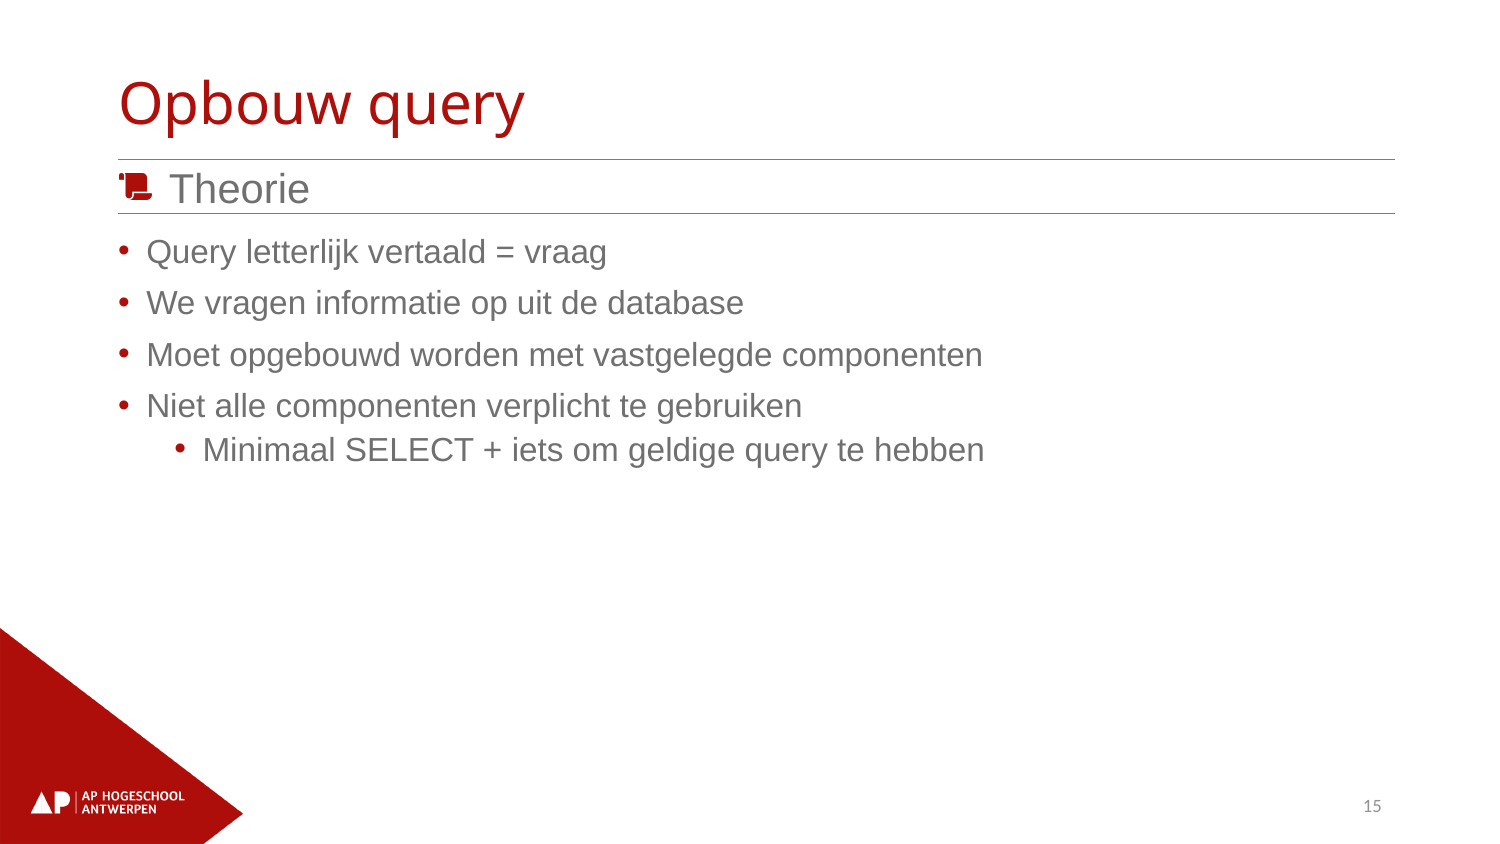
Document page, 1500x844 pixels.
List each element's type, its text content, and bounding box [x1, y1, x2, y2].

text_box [118, 154, 1429, 220]
title Opbouw query [103, 66, 1397, 141]
picture [0, 623, 246, 844]
slide_number 15 [1263, 782, 1397, 827]
list Query letterlijk vertaald = vraag We vragen informatie op uit de database Moet opgebouwd worden met vastgelegde componenten Niet alle componenten verplicht te gebruiken Minimaal SELECT + iets om geldige query te hebben [103, 226, 1397, 690]
